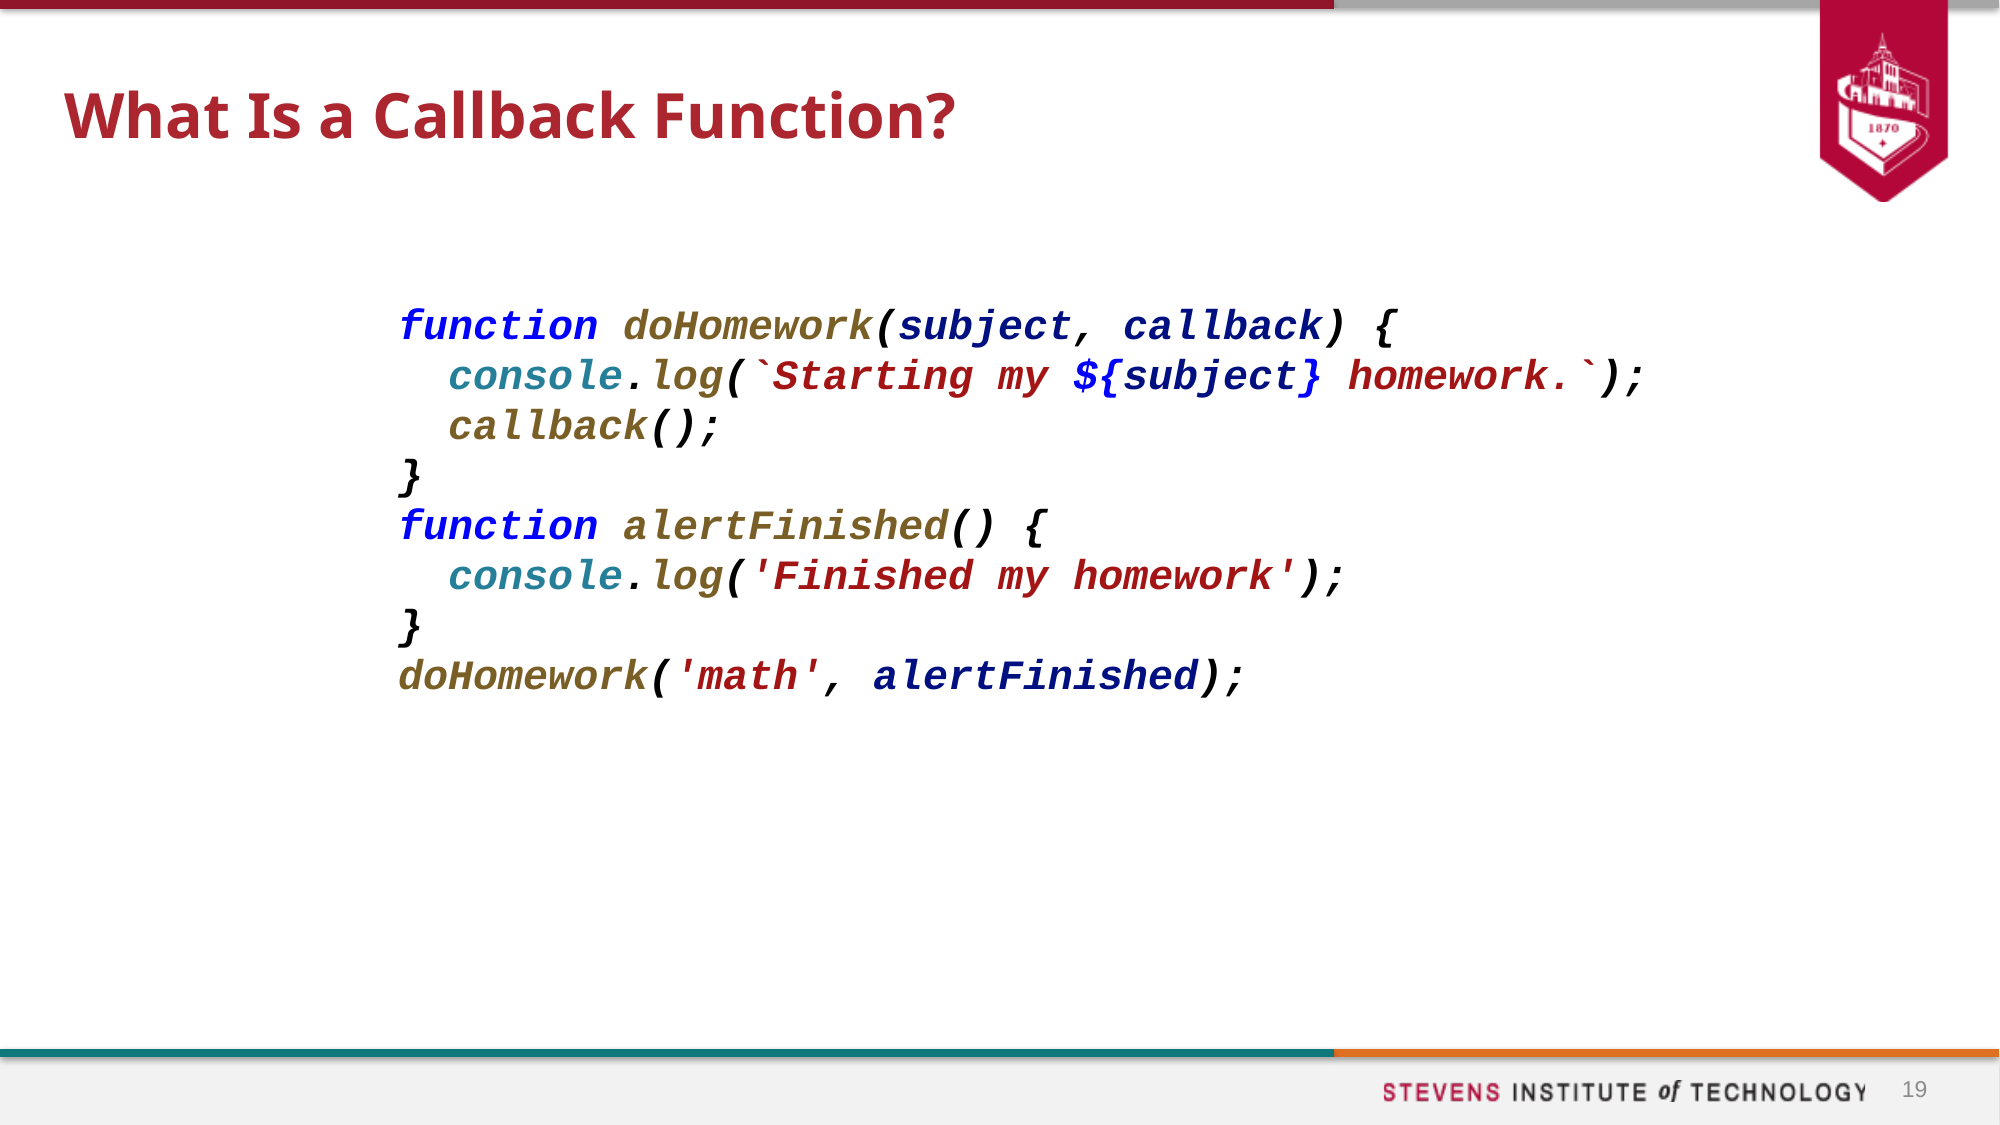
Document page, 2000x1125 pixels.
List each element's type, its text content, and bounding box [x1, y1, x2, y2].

list function doHomework(subject, callback) { console.log(`Starting my ${subject} homework.`); callback(); } function alertFinished() { console.log('Finished my homework'); } doHomework('math', alertFinished); [383, 290, 1680, 776]
title What Is a Callback Function? [49, 68, 1647, 157]
slide_number 19 [1862, 1057, 1967, 1118]
